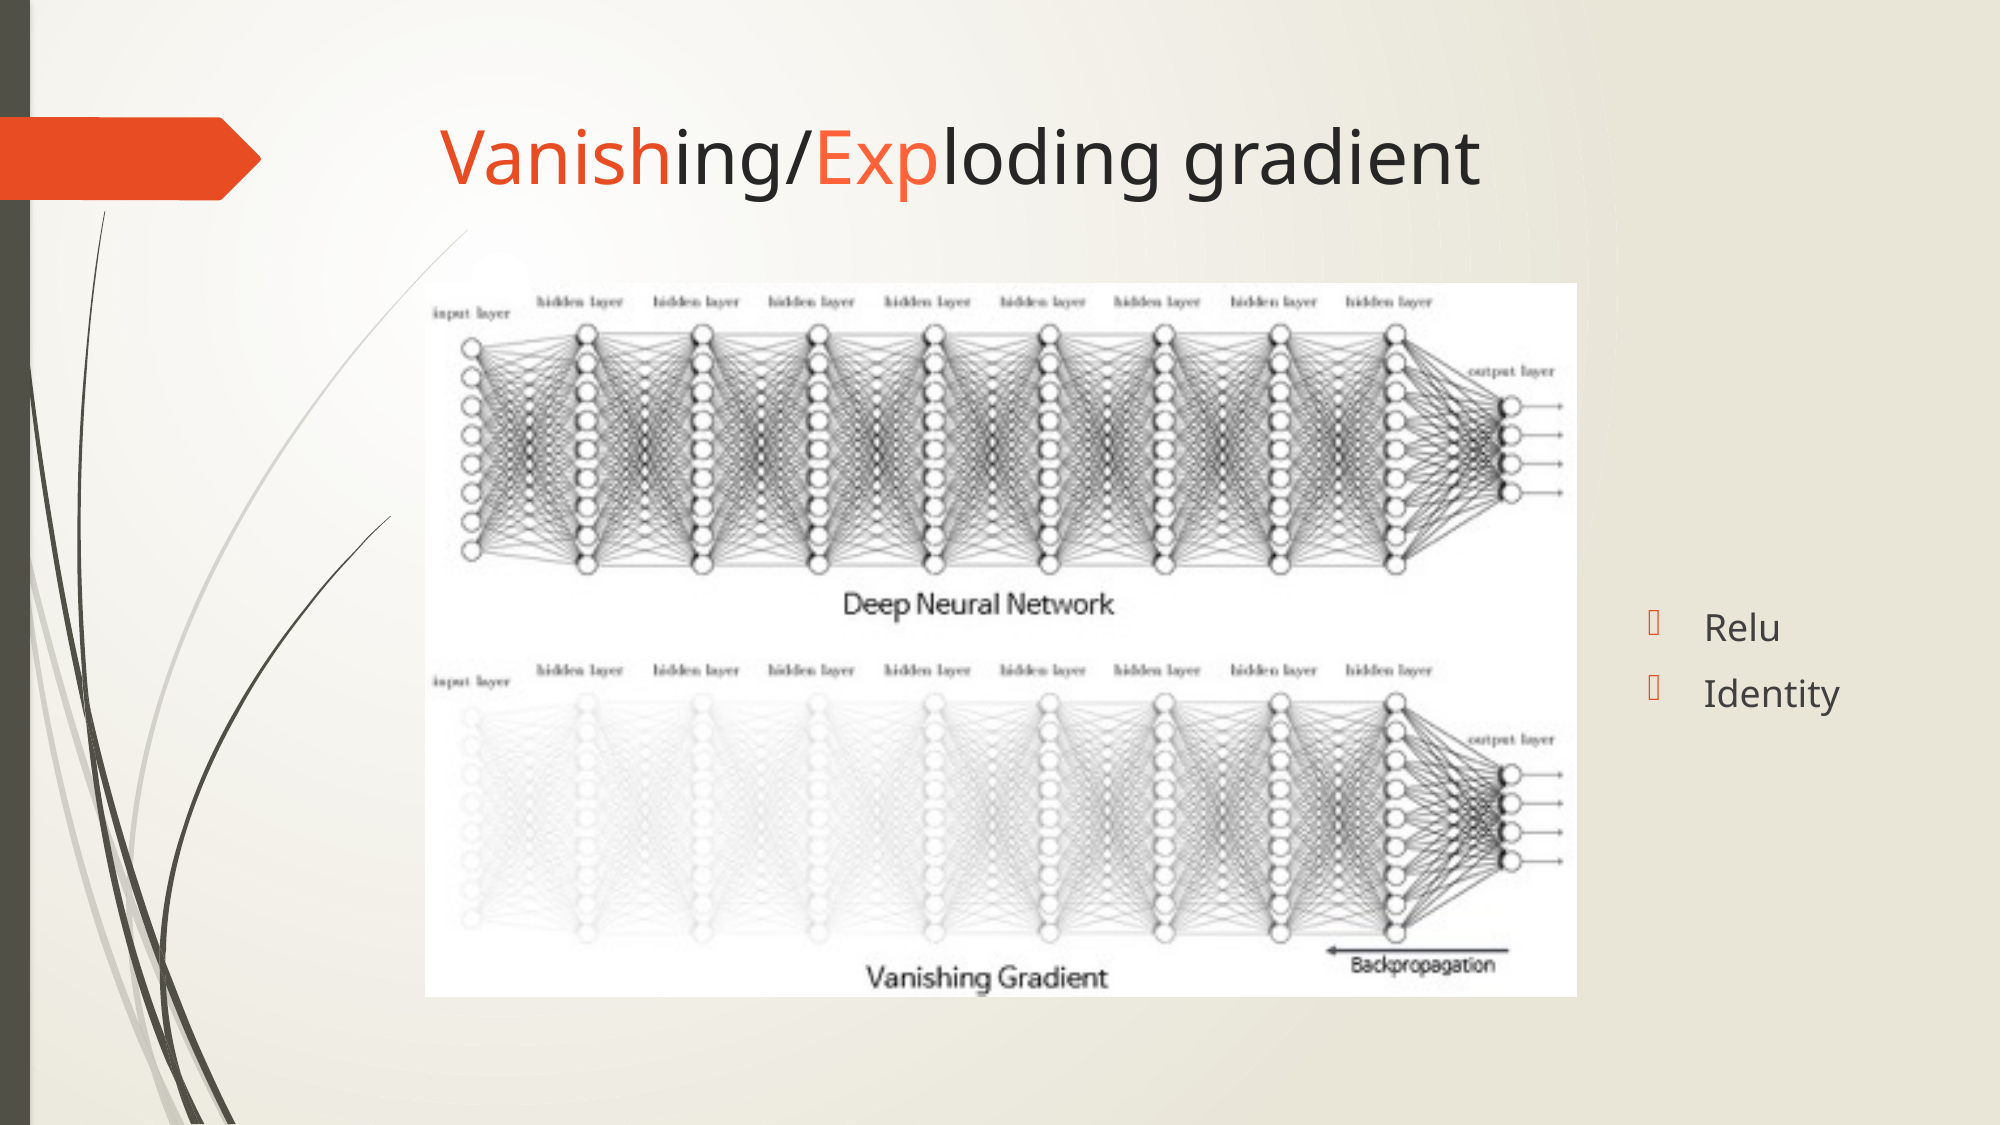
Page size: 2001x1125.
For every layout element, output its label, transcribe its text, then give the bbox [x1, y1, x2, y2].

list Relu Identity [1632, 596, 1935, 747]
picture [425, 283, 1577, 997]
text_box Vanishing/Exploding gradient [425, 102, 1888, 313]
